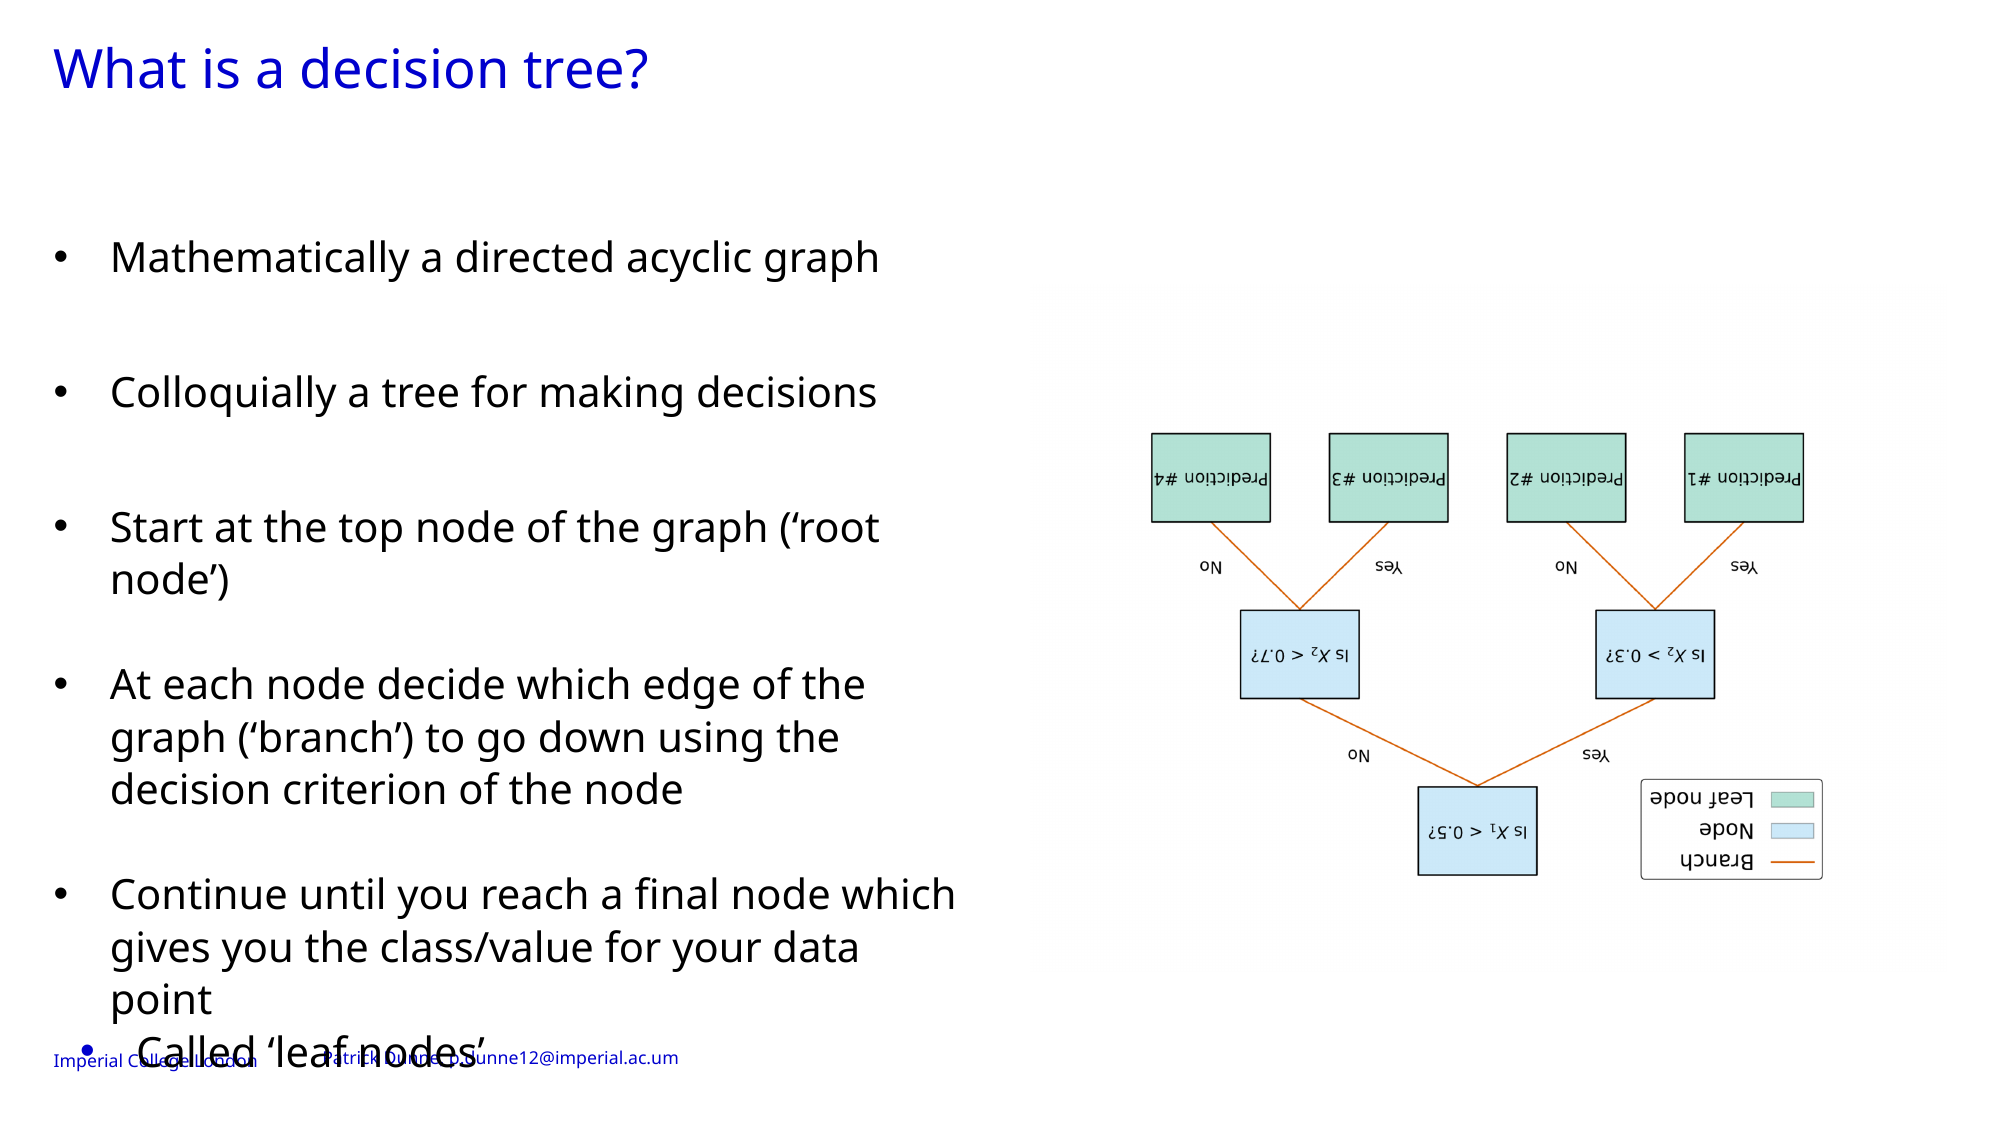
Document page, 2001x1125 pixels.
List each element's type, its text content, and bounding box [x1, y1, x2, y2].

title What is a decision tree? [53, 41, 1947, 104]
footer Patrick Dunne, p.dunne12@imperial.ac.um [322, 1048, 884, 1072]
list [1030, 284, 1947, 972]
list Mathematically a directed acyclic graph Colloquially a tree for making decisions Start at the top node of the graph (‘root node’) At each node decide which edge of the graph (‘branch’) to go down using the decision criterion of the node Continue until you reach a final node which gives you the class/value for your data point Called ‘leaf nodes’ [53, 228, 970, 1028]
